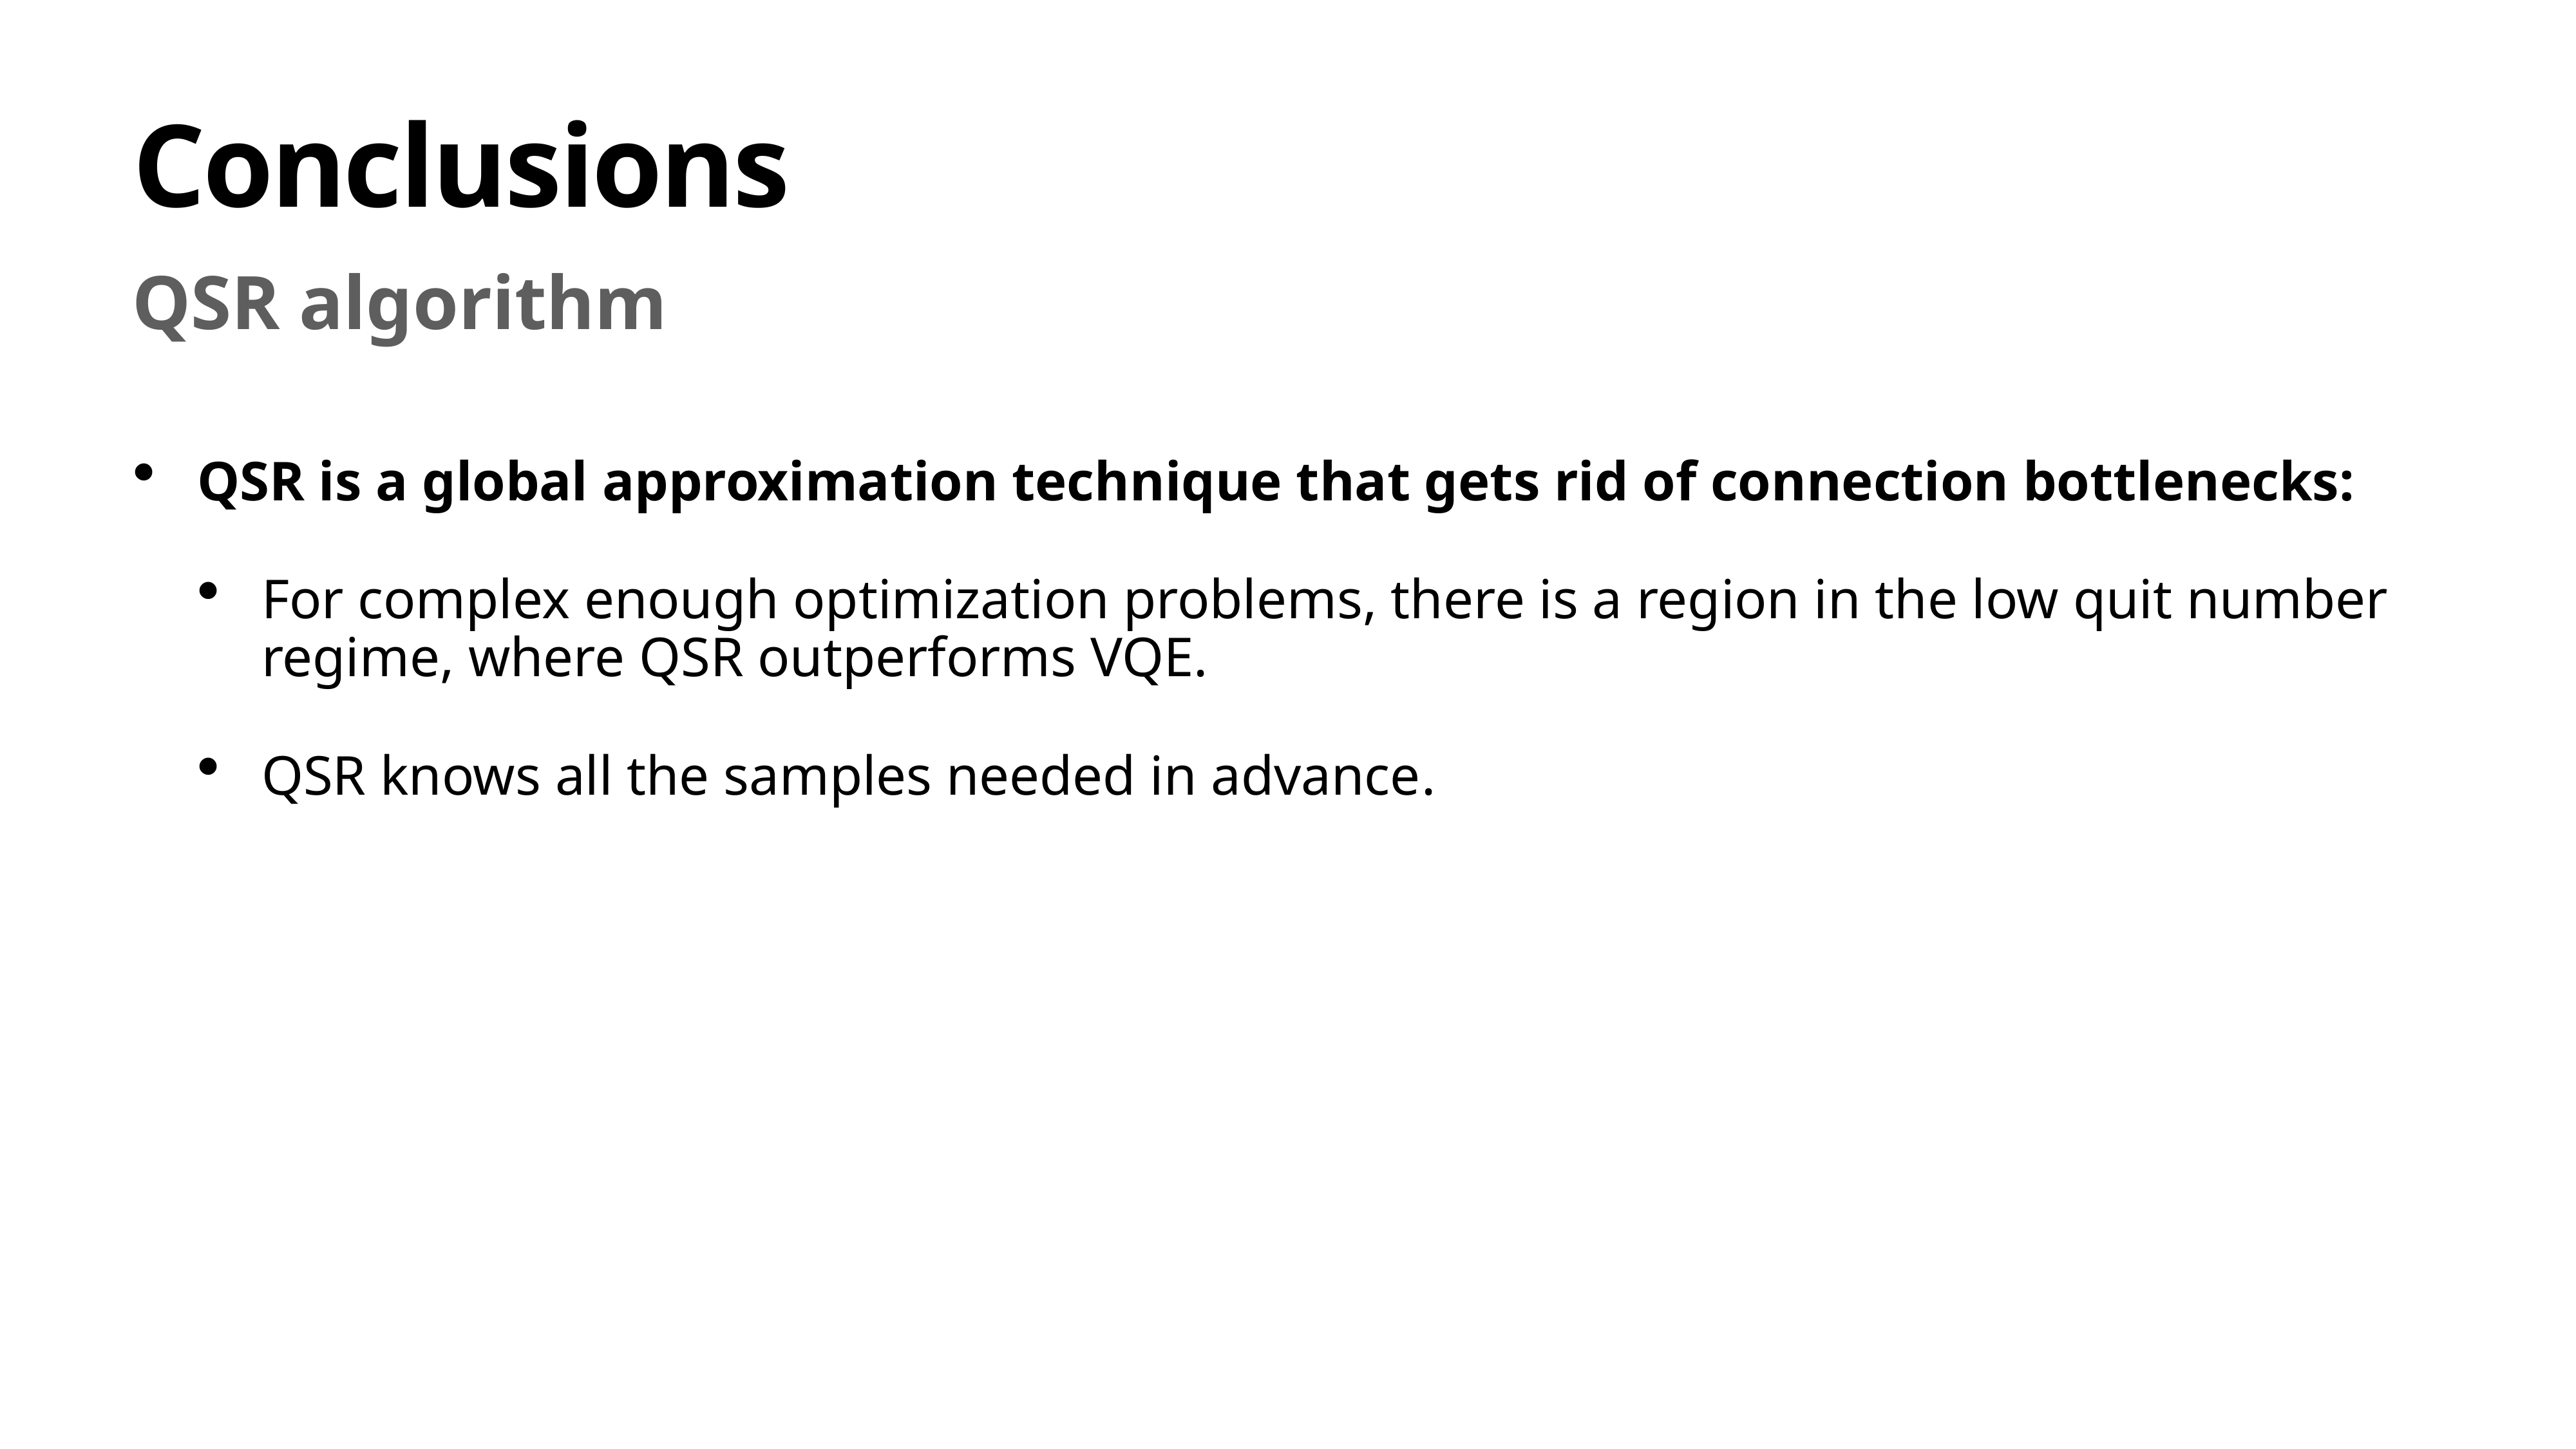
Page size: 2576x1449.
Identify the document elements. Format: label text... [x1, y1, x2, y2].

list QSR algorithm [127, 250, 2449, 350]
title Conclusions [127, 113, 2449, 250]
list QSR is a global approximation technique that gets rid of connection bottlenecks: For complex enough optimization problems, there is a region in the low quit number regime, where QSR outperforms VQE. QSR knows all the samples needed in advance. [127, 448, 2449, 1321]
